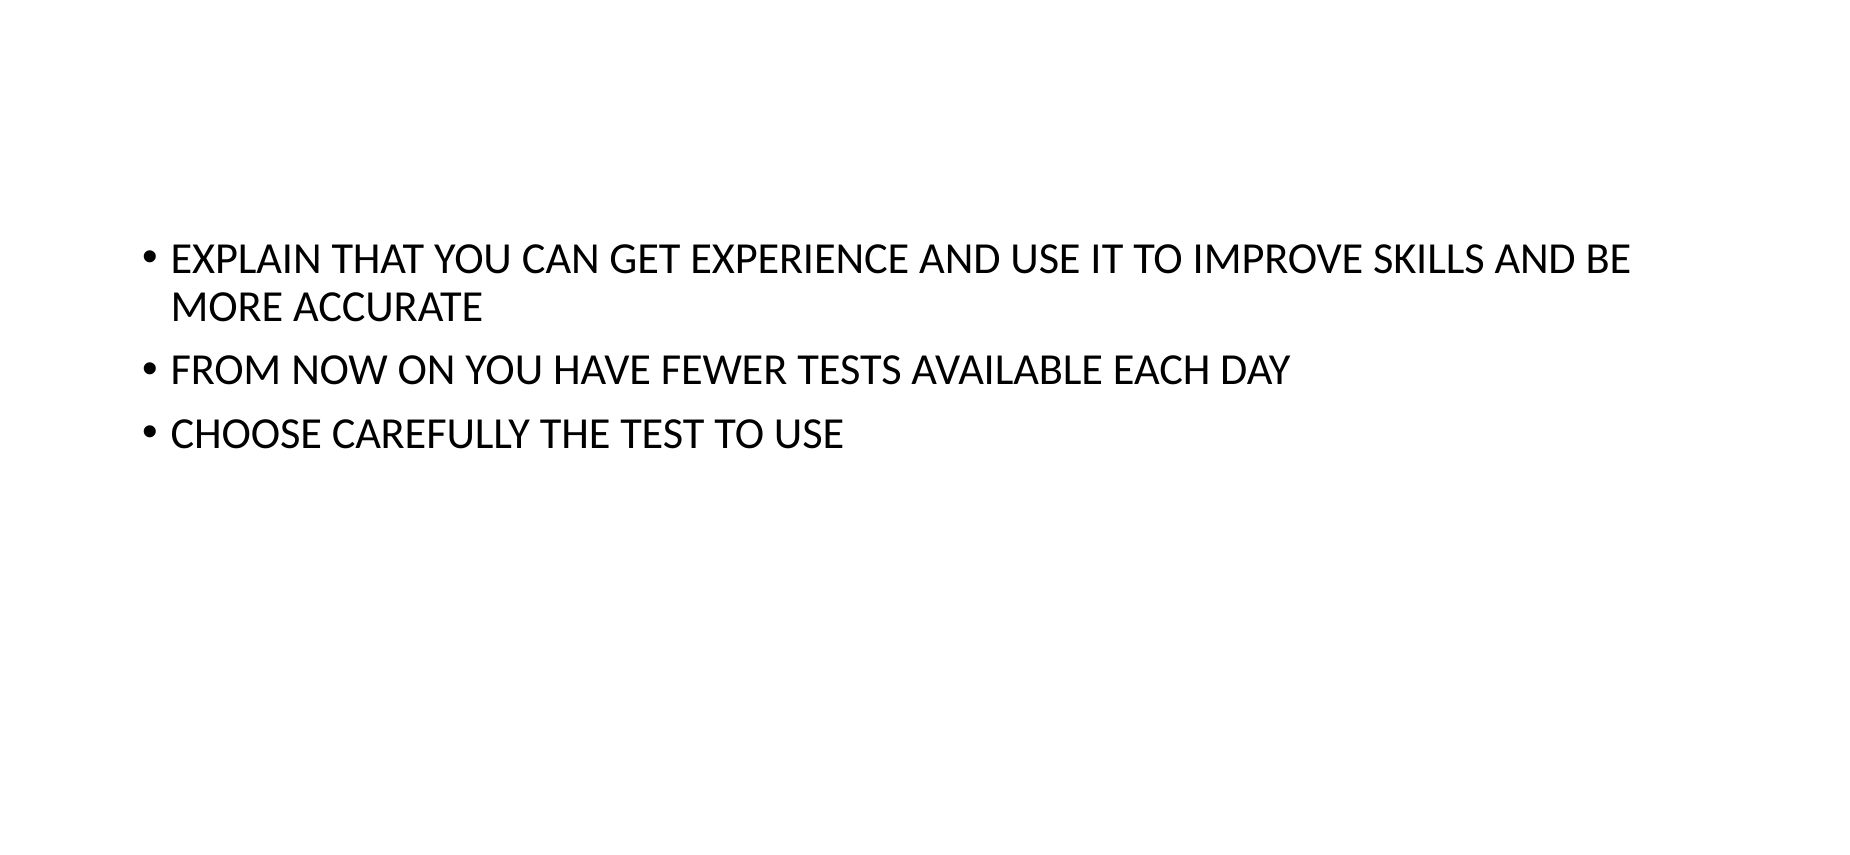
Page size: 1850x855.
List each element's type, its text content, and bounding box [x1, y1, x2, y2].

list EXPLAIN THAT YOU CAN GET EXPERIENCE AND USE IT TO IMPROVE SKILLS AND BE MORE ACCURATE FROM NOW ON YOU HAVE FEWER TESTS AVAILABLE EACH DAY CHOOSE CAREFULLY THE TEST TO USE [127, 227, 1723, 771]
